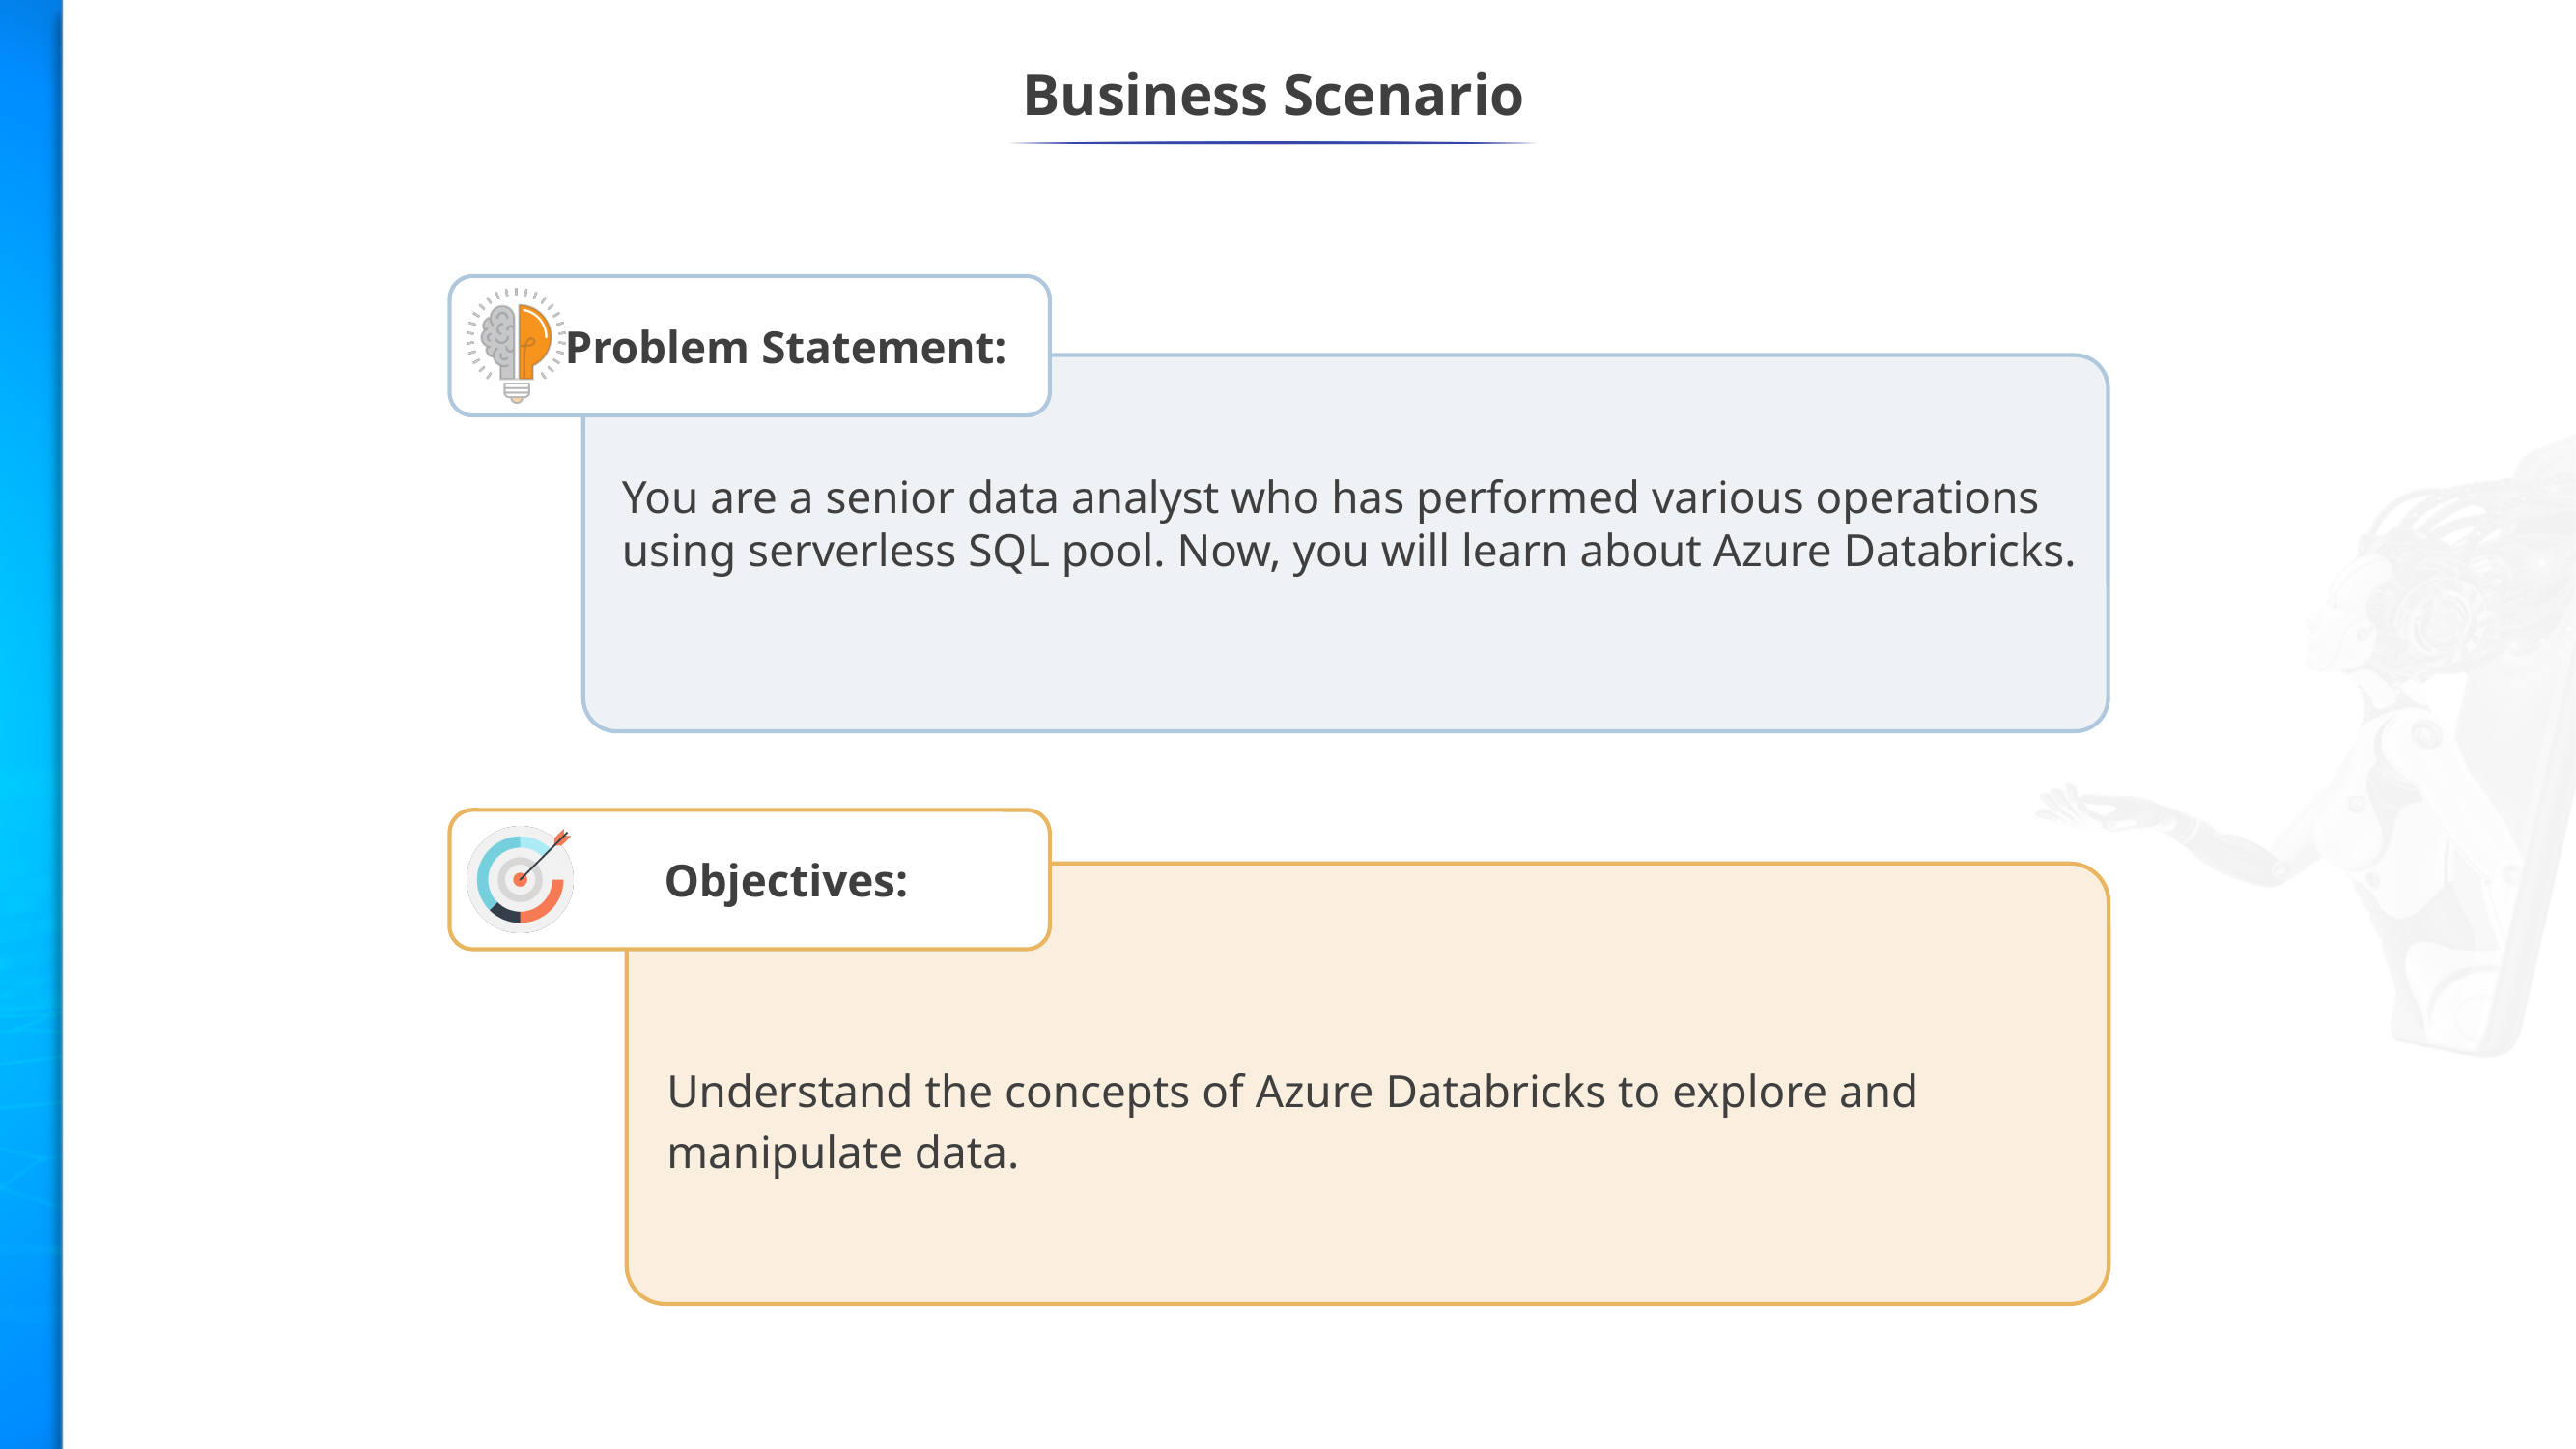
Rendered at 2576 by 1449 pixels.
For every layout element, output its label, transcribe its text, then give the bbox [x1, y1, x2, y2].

title Business Scenario [0, 40, 2563, 150]
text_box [449, 810, 1051, 950]
picture [0, 0, 2576, 1449]
text_box Understand the concepts of Azure Databricks to explore and manipulate data. [626, 863, 2109, 1305]
text_box You are a senior data analyst who has performed various operations using serverless SQL pool. Now, you will learn about Azure Databricks. [582, 355, 2109, 732]
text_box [449, 275, 1051, 416]
